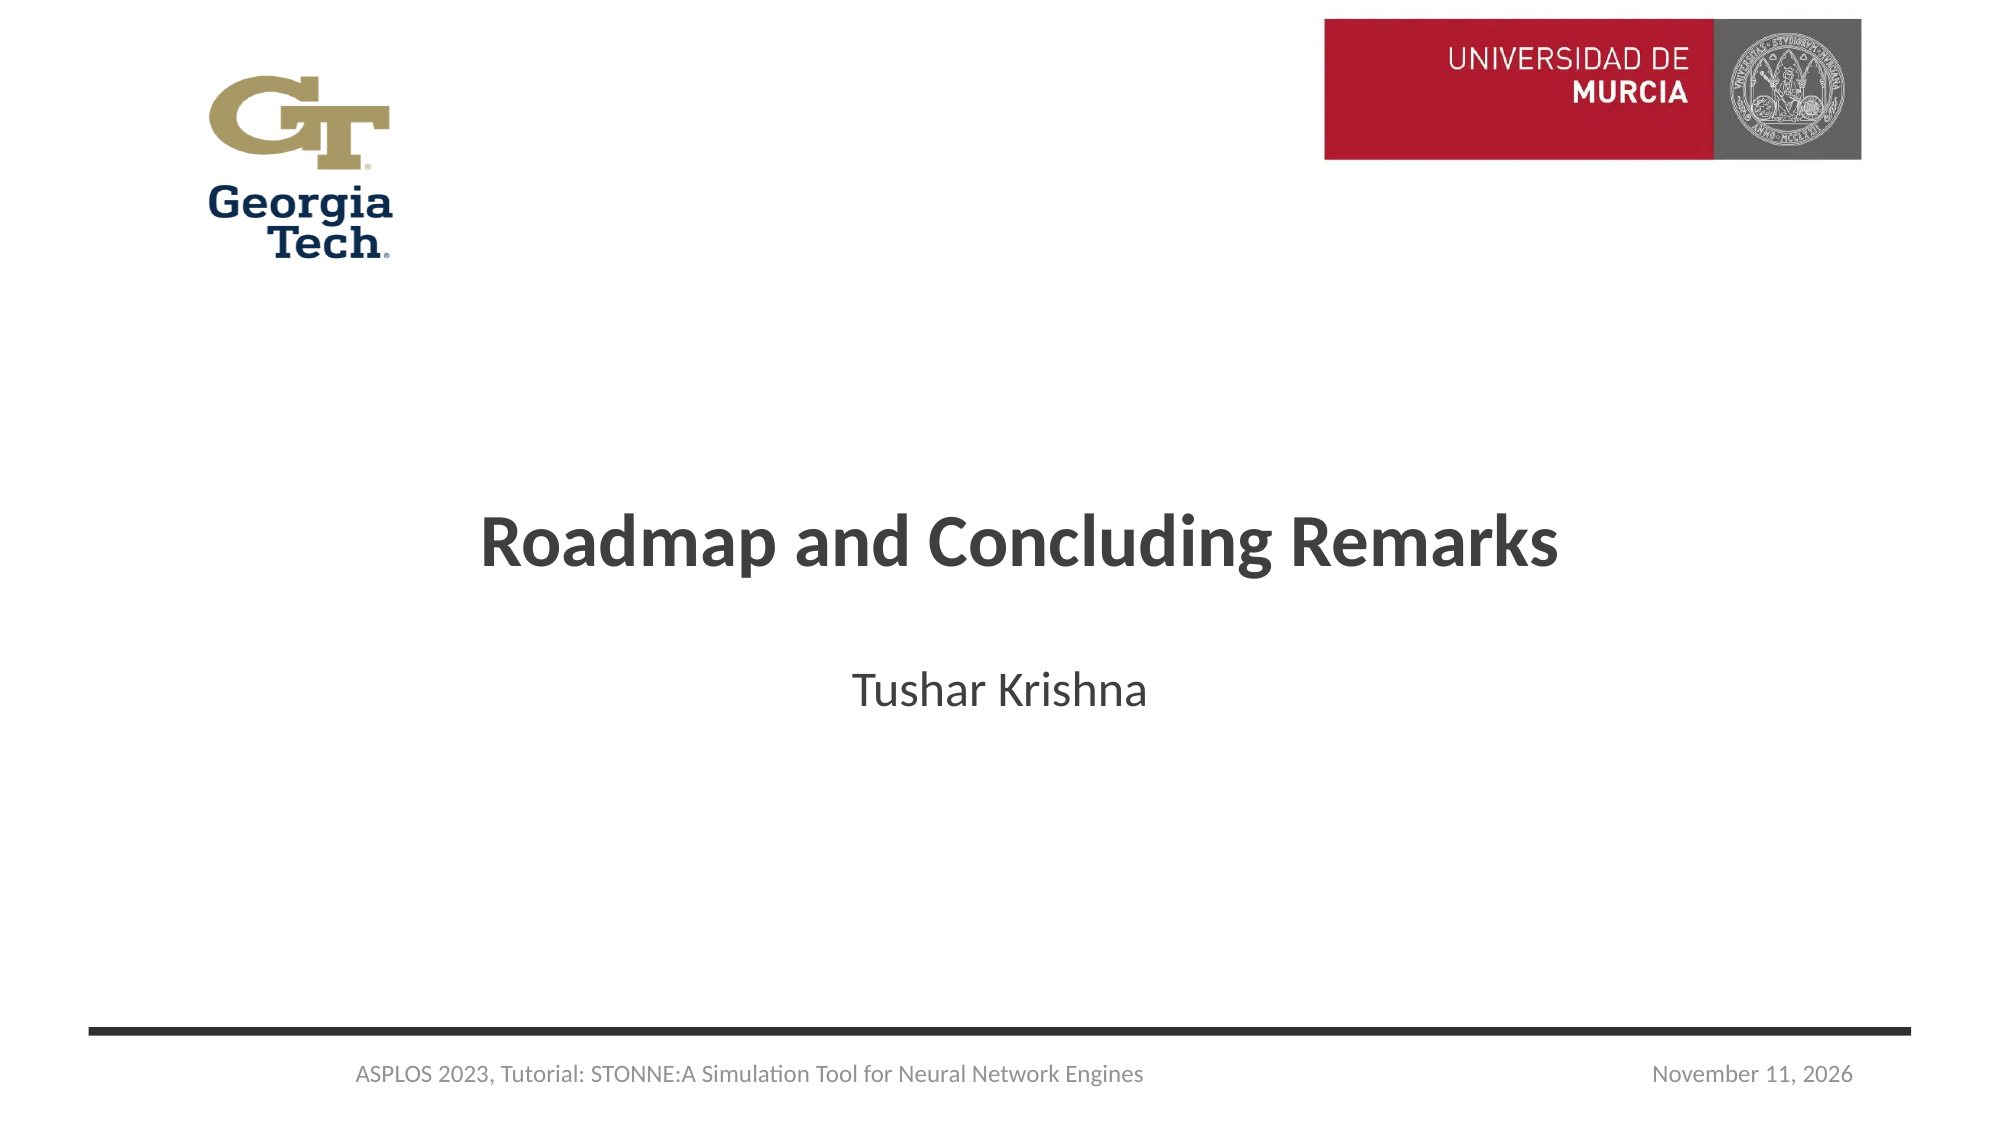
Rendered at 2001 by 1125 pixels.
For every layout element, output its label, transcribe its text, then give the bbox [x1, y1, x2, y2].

subtitle Tushar Krishna [230, 655, 1770, 928]
picture [1321, 5, 1864, 166]
footer ASPLOS 2023, Tutorial: STONNE:A Simulation Tool for Neural Network Engines [137, 1042, 1364, 1103]
picture [147, 47, 442, 272]
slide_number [1637, 1042, 1979, 1103]
title Roadmap and Concluding Remarks [104, 318, 1937, 591]
